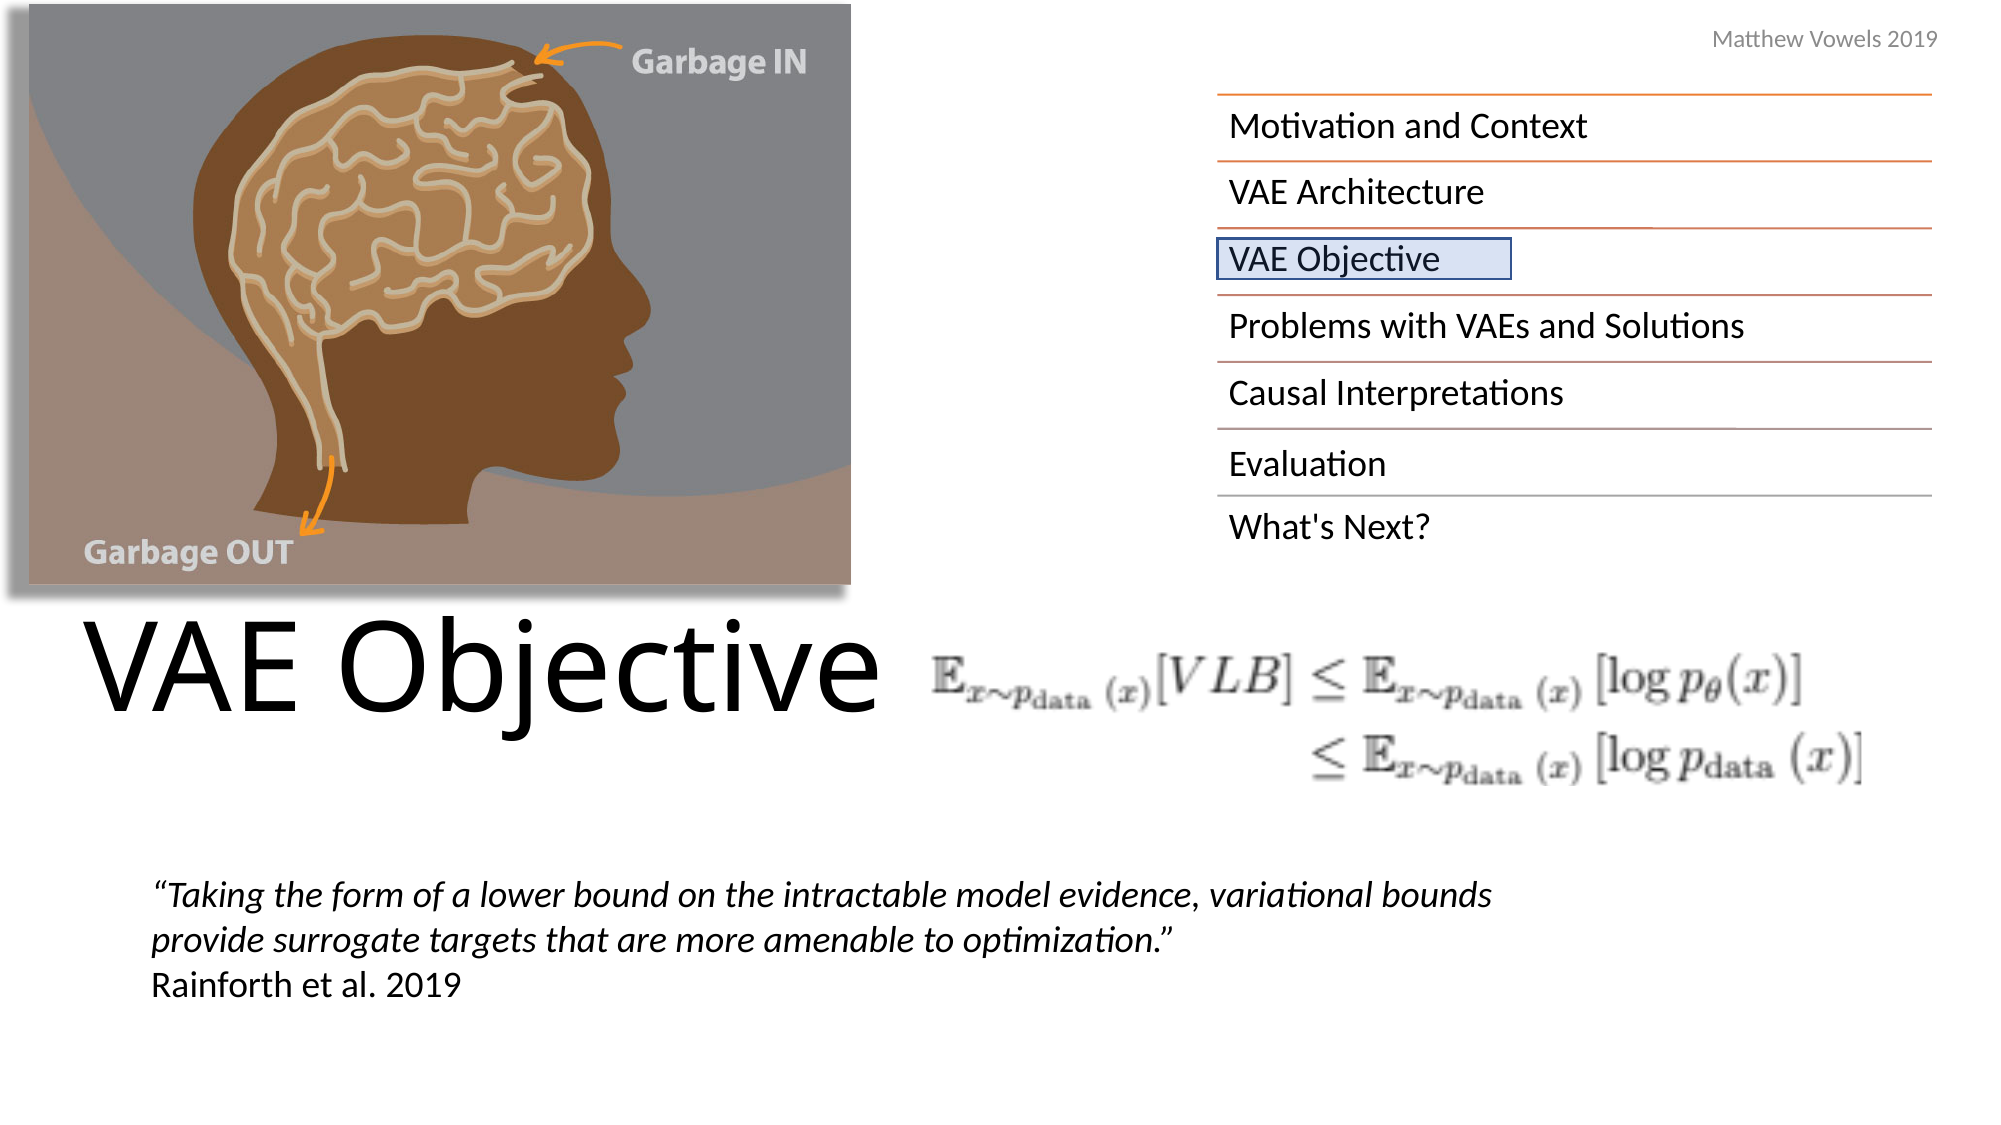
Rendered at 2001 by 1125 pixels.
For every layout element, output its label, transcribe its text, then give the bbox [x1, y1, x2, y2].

picture [930, 650, 1862, 786]
slide_number Matthew Vowels 2019 [1697, 7, 2000, 68]
text_box “Taking the form of a lower bound on the intractable model evidence, variational bounds provide surrogate targets that are more amenable to optimization.” Rainforth et al. 2019 [136, 863, 1579, 1058]
title VAE Objective [68, 277, 1794, 746]
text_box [1217, 94, 1932, 563]
slide_number 27 [0, 0, 156, 60]
picture [29, 4, 851, 585]
